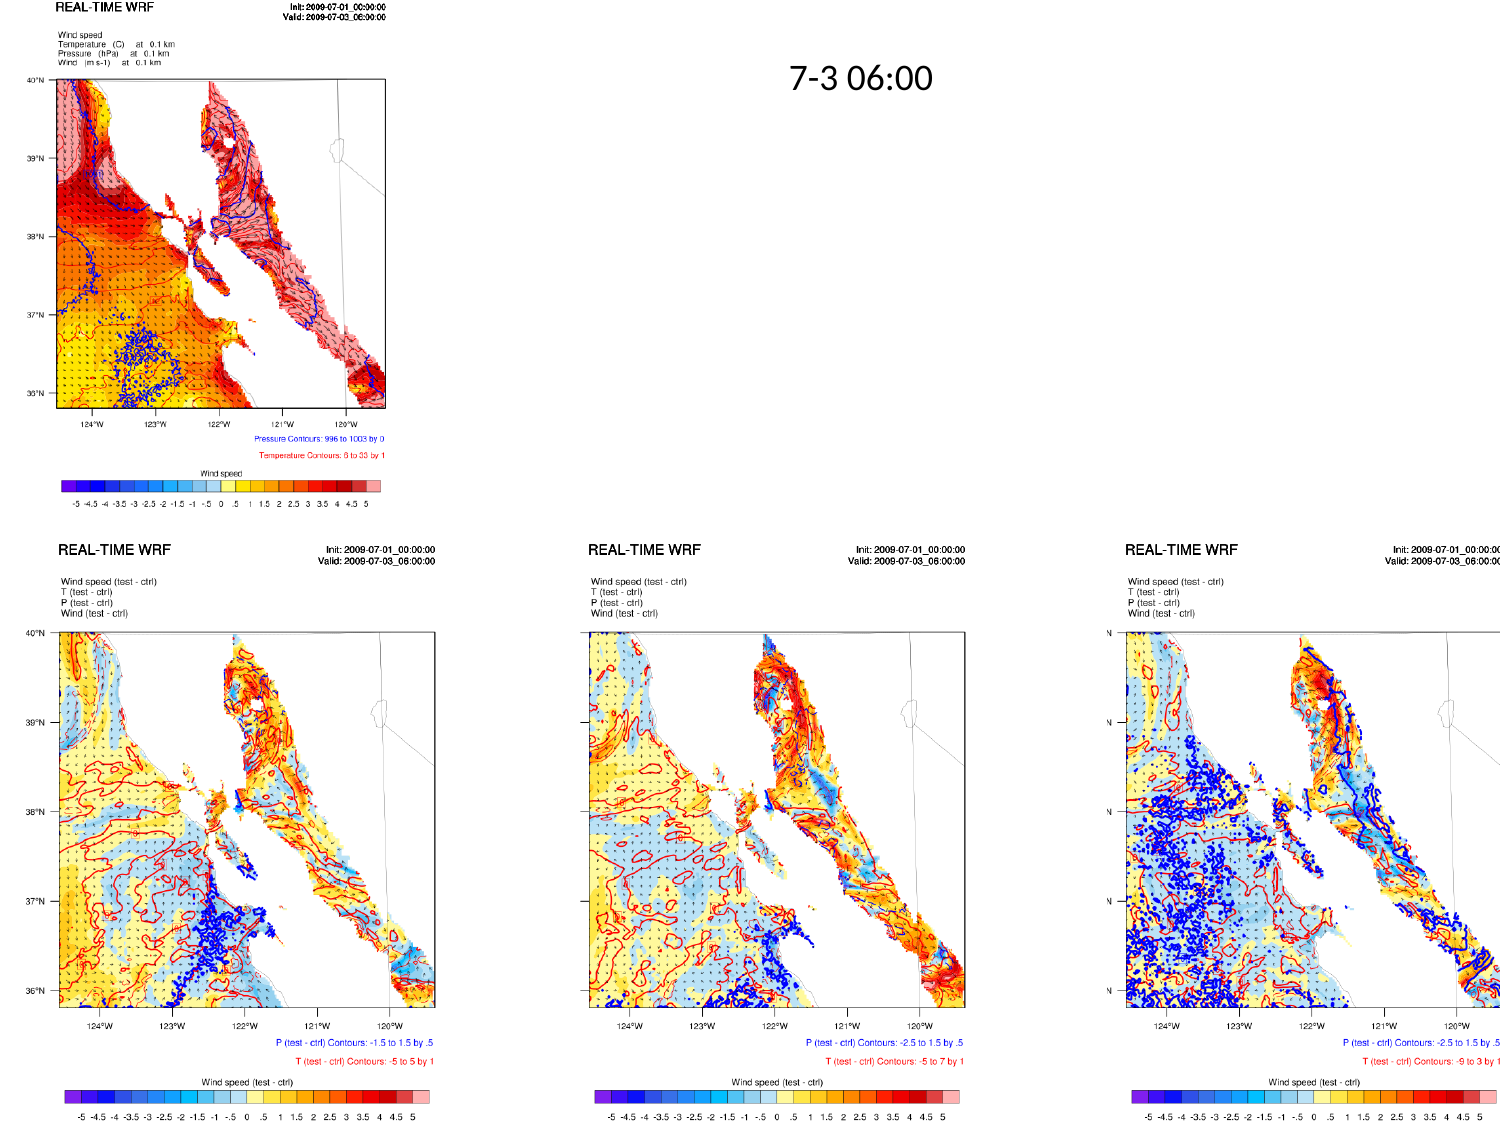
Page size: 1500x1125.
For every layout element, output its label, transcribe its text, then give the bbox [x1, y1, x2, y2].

picture [0, 0, 1500, 1125]
text_box 7-3 06:00 [774, 45, 948, 105]
